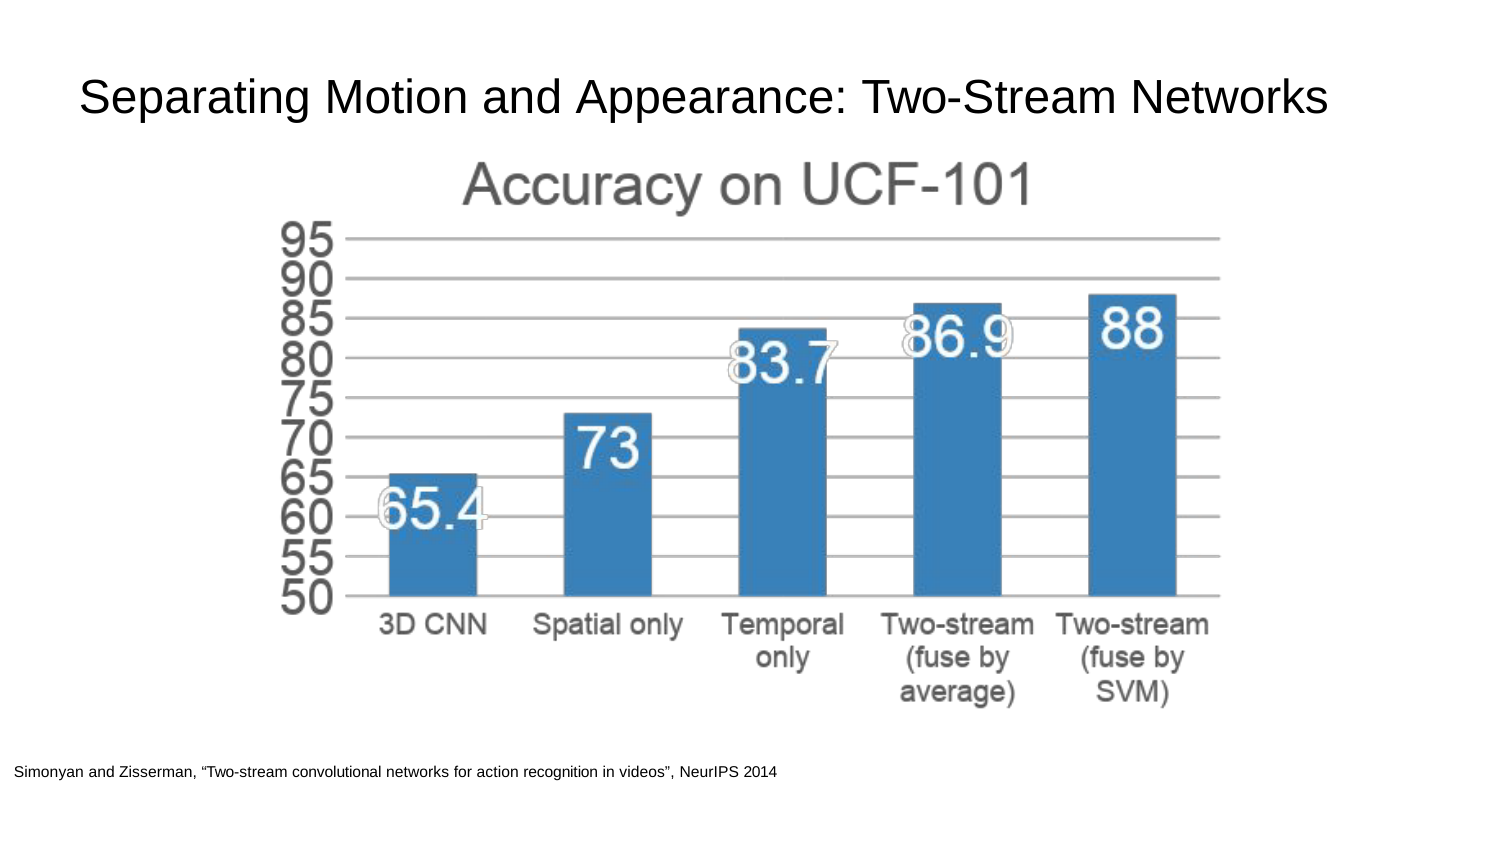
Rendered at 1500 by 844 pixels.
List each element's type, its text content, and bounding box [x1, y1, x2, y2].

title Separating Motion and Appearance: Two-Stream Networks [54, 0, 1349, 165]
text_box Simonyan and Zisserman, “Two-stream convolutional networks for action recognition in videos”, NeurIPS 2014 Fei-Fei Li, Yunzhu Li, Ruohan Gao [11, 761, 778, 829]
picture [259, 151, 1241, 728]
